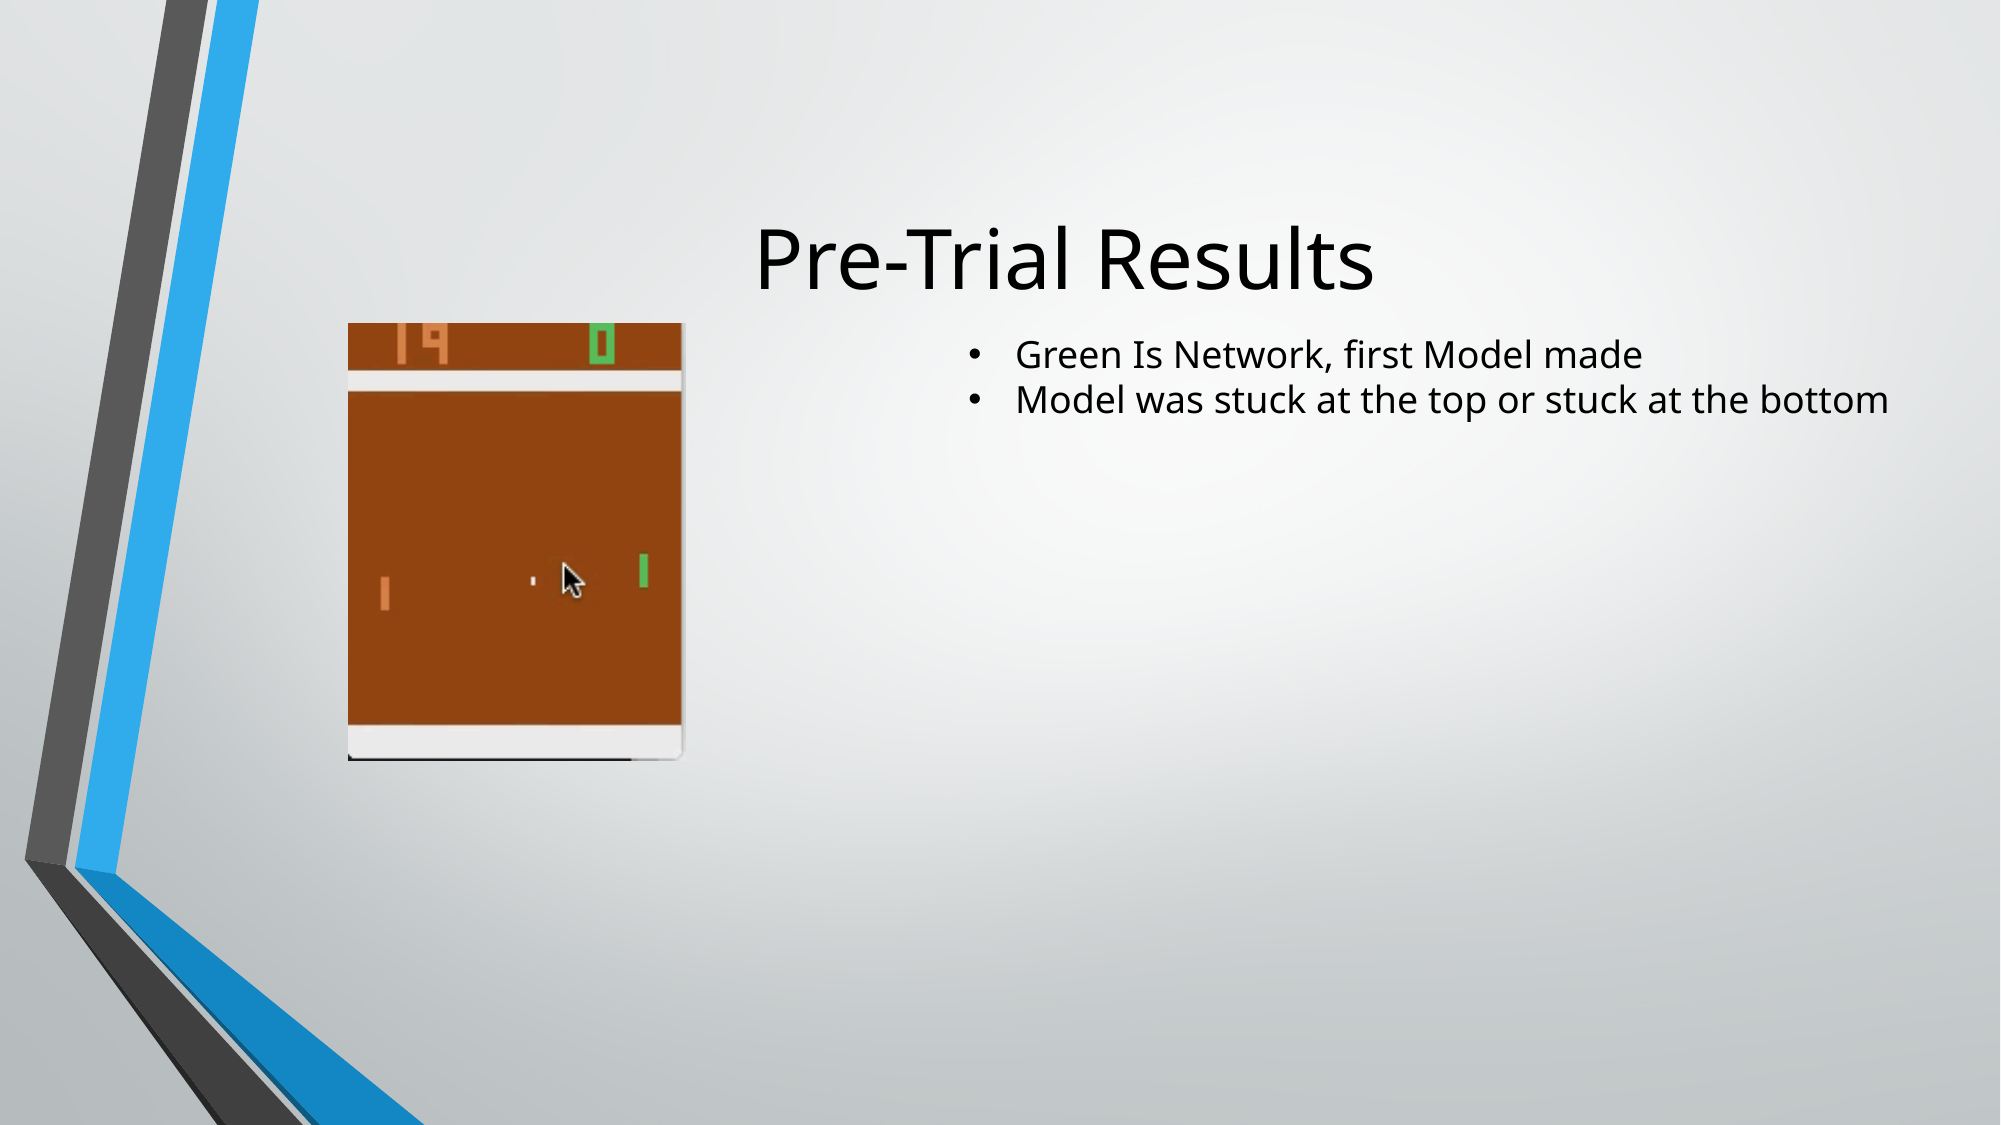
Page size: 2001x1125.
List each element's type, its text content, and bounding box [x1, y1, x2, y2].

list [348, 323, 687, 762]
title Pre-Trial Results [243, 112, 1887, 400]
text_box Green Is Network, first Model made Model was stuck at the top or stuck at the bottom [953, 323, 1906, 474]
